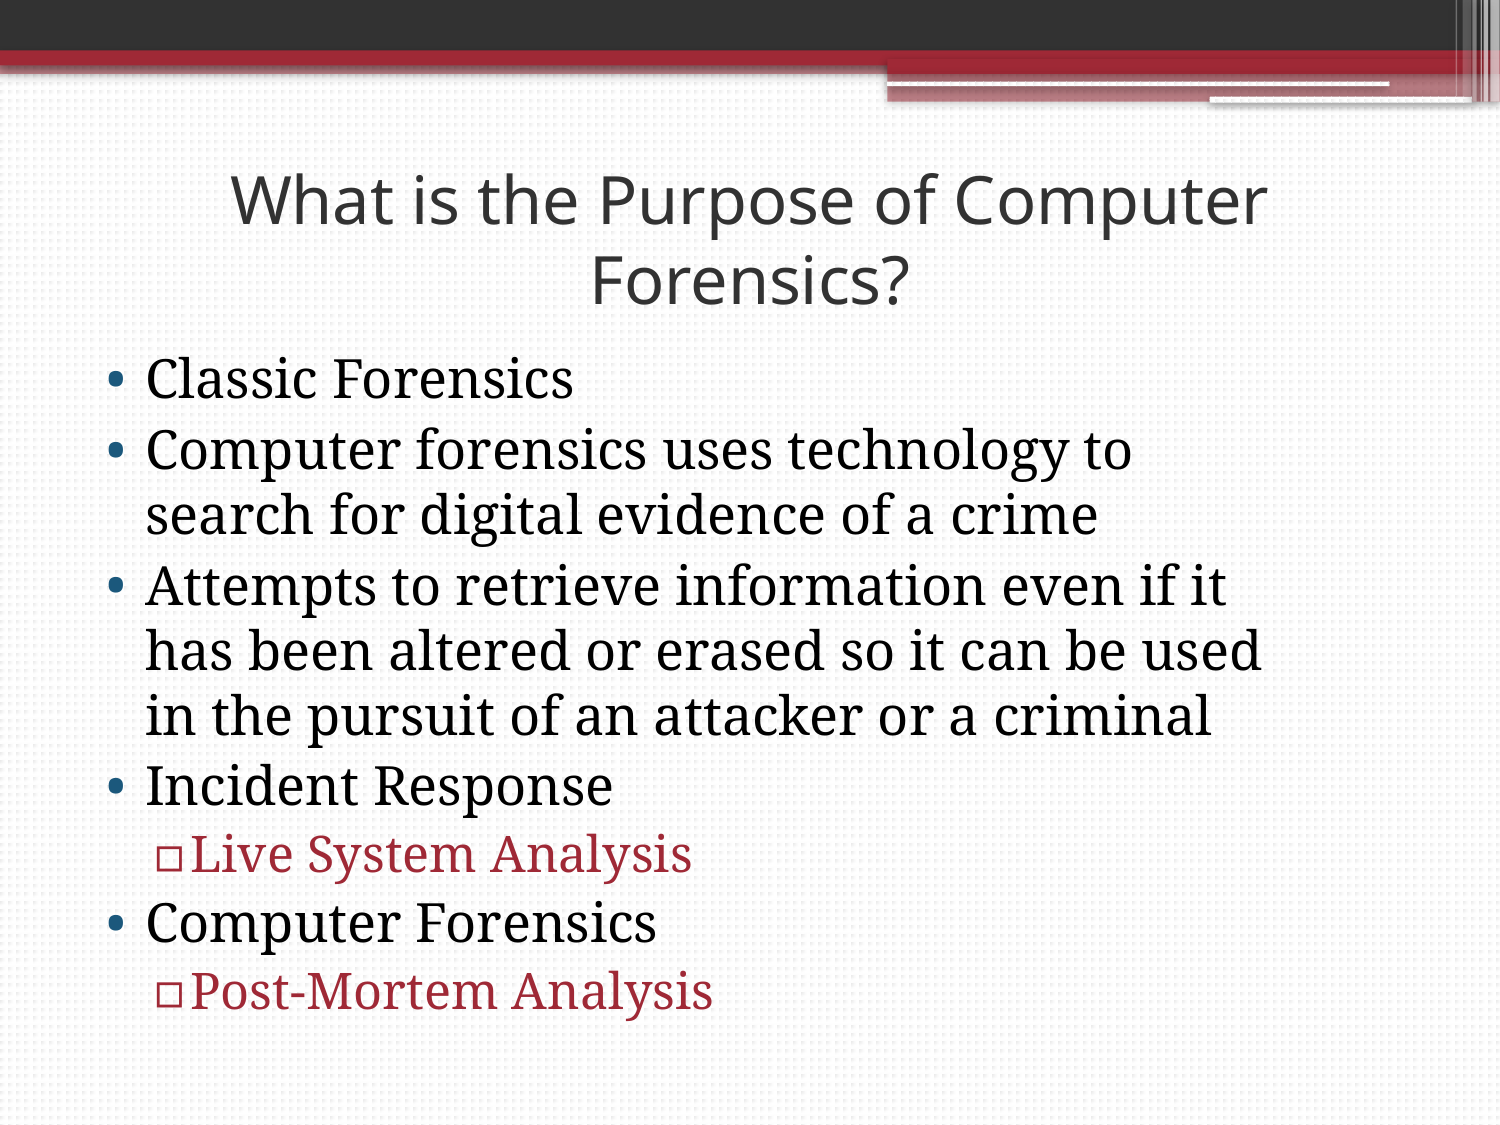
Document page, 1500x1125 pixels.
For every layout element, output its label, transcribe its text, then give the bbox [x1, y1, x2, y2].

list Classic Forensics Computer forensics uses technology to search for digital evidence of a crime Attempts to retrieve information even if it has been altered or erased so it can be used in the pursuit of an attacker or a criminal Incident Response Live System Analysis Computer Forensics Post-Mortem Analysis [75, 337, 1325, 1038]
title What is the Purpose of Computer Forensics? [75, 149, 1425, 325]
